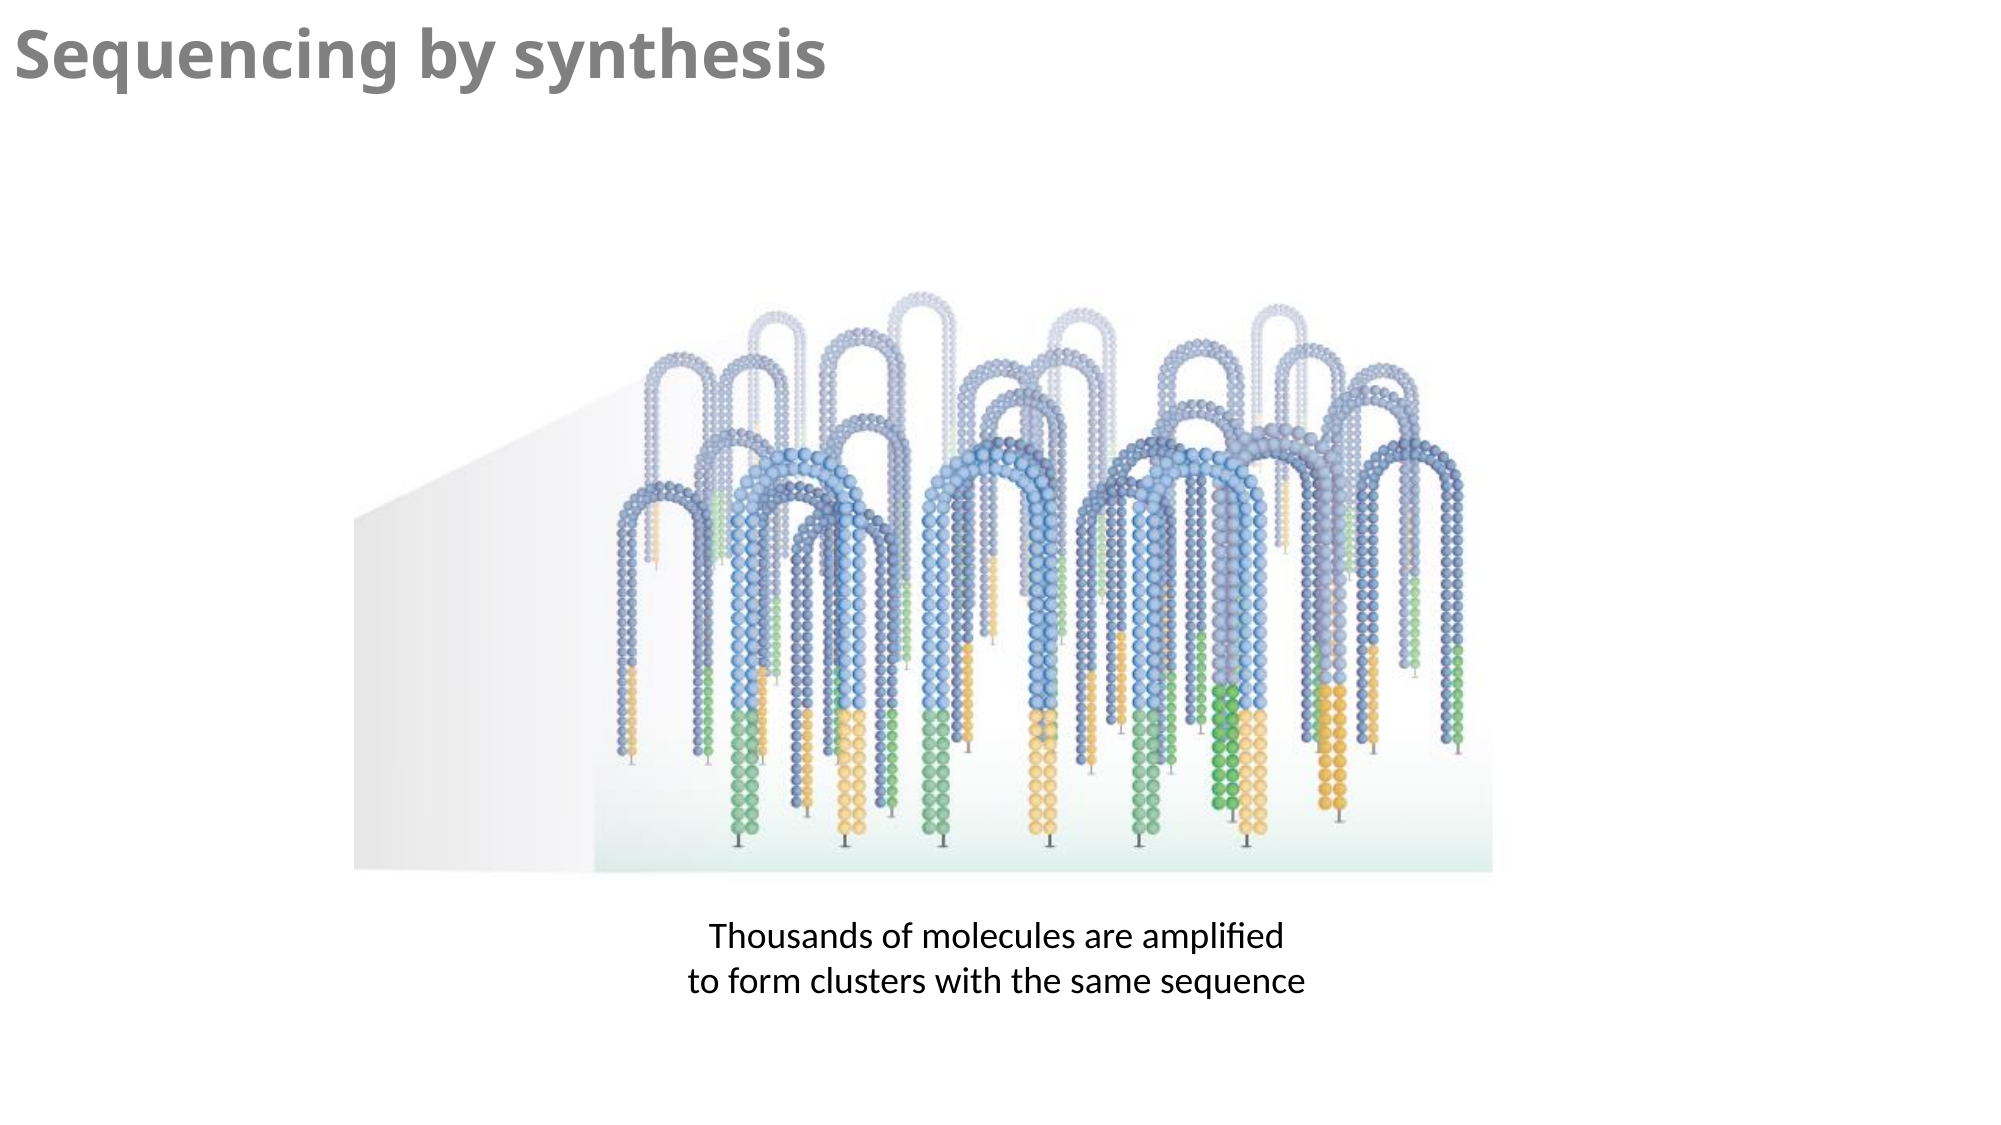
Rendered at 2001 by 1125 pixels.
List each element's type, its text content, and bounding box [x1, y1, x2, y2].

text_box Sequencing by synthesis [0, 14, 1975, 221]
picture [354, 240, 1546, 885]
text_box Thousands of molecules are amplified to form clusters with the same sequence [672, 903, 1322, 1009]
